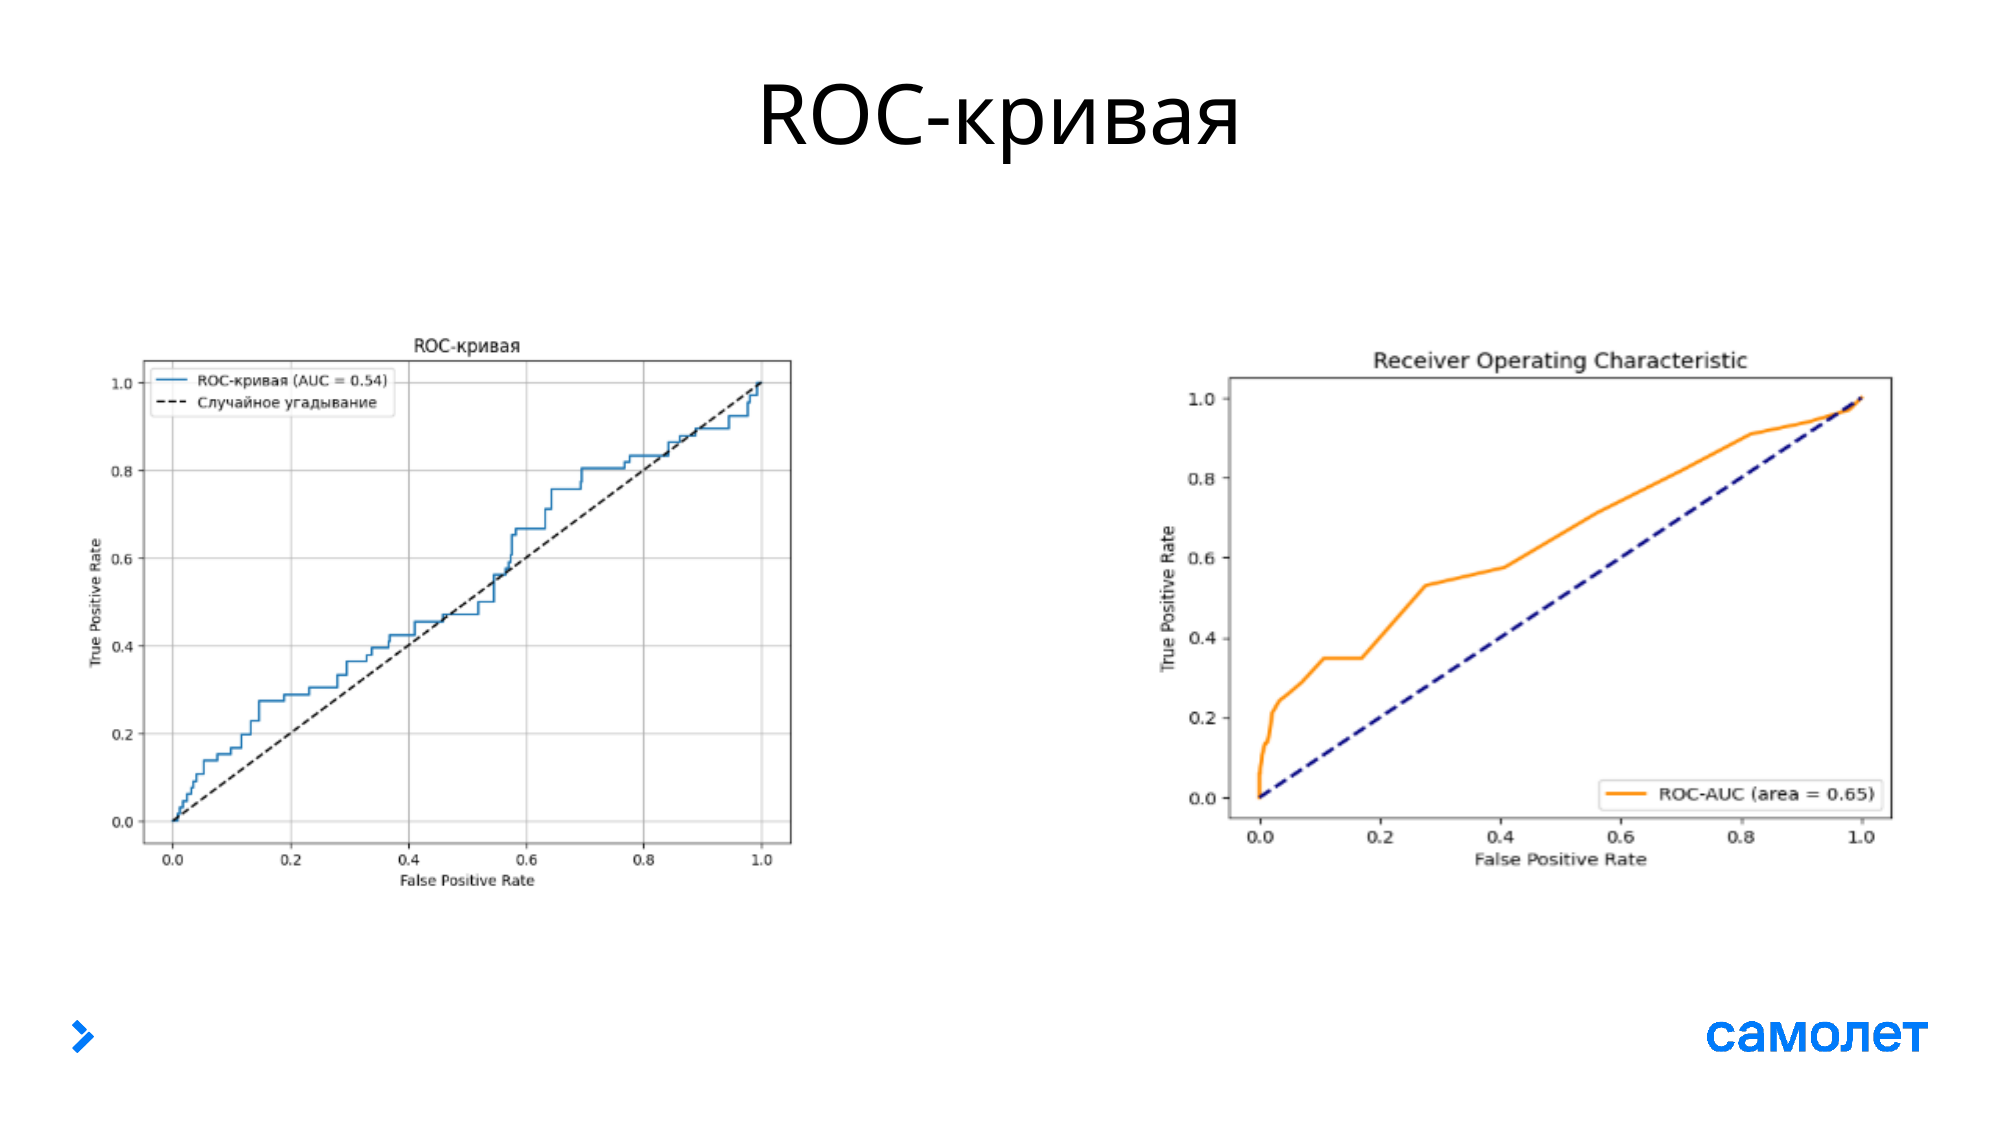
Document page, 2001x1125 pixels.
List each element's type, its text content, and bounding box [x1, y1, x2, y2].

picture [72, 1020, 94, 1053]
title ROC-кривая [72, 71, 1928, 180]
picture [1707, 1021, 1928, 1052]
picture [1152, 340, 1927, 884]
picture [72, 326, 831, 898]
